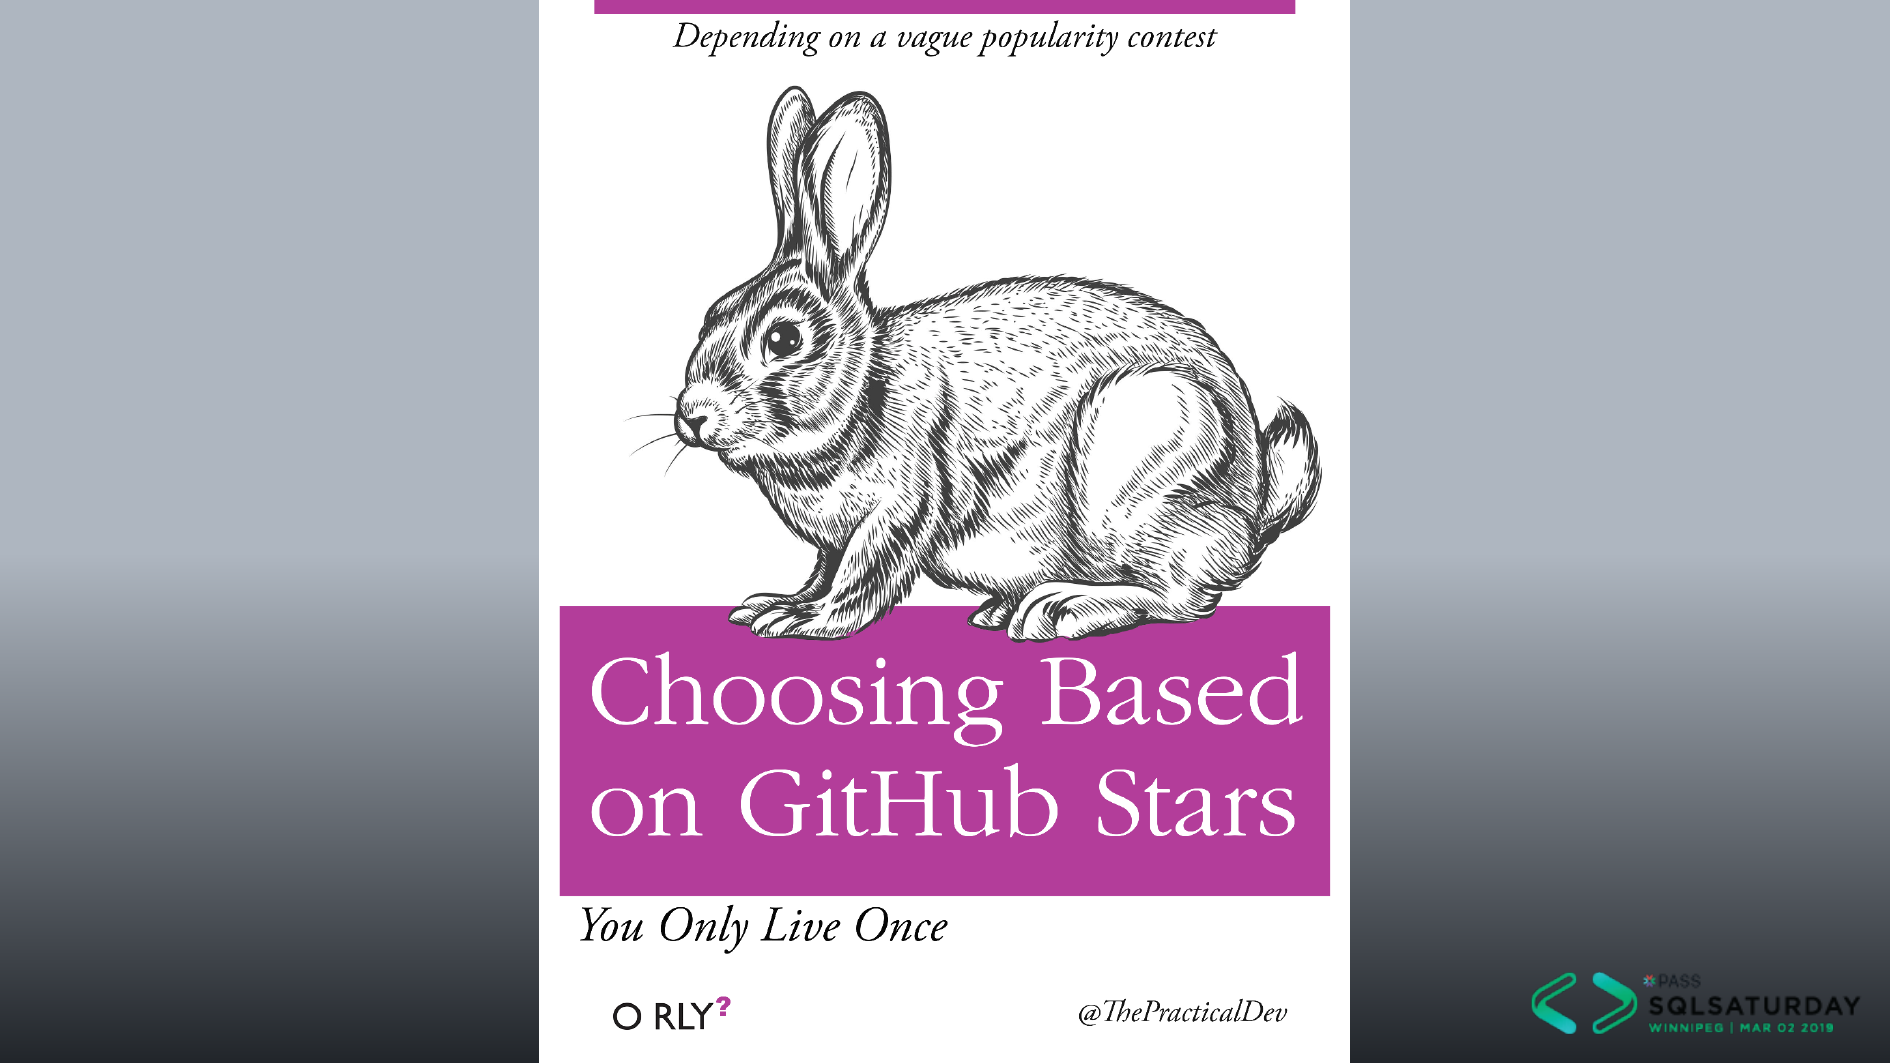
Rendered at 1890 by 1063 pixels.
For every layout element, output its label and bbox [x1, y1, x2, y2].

picture [539, 0, 1351, 1063]
picture [1530, 971, 1890, 1036]
